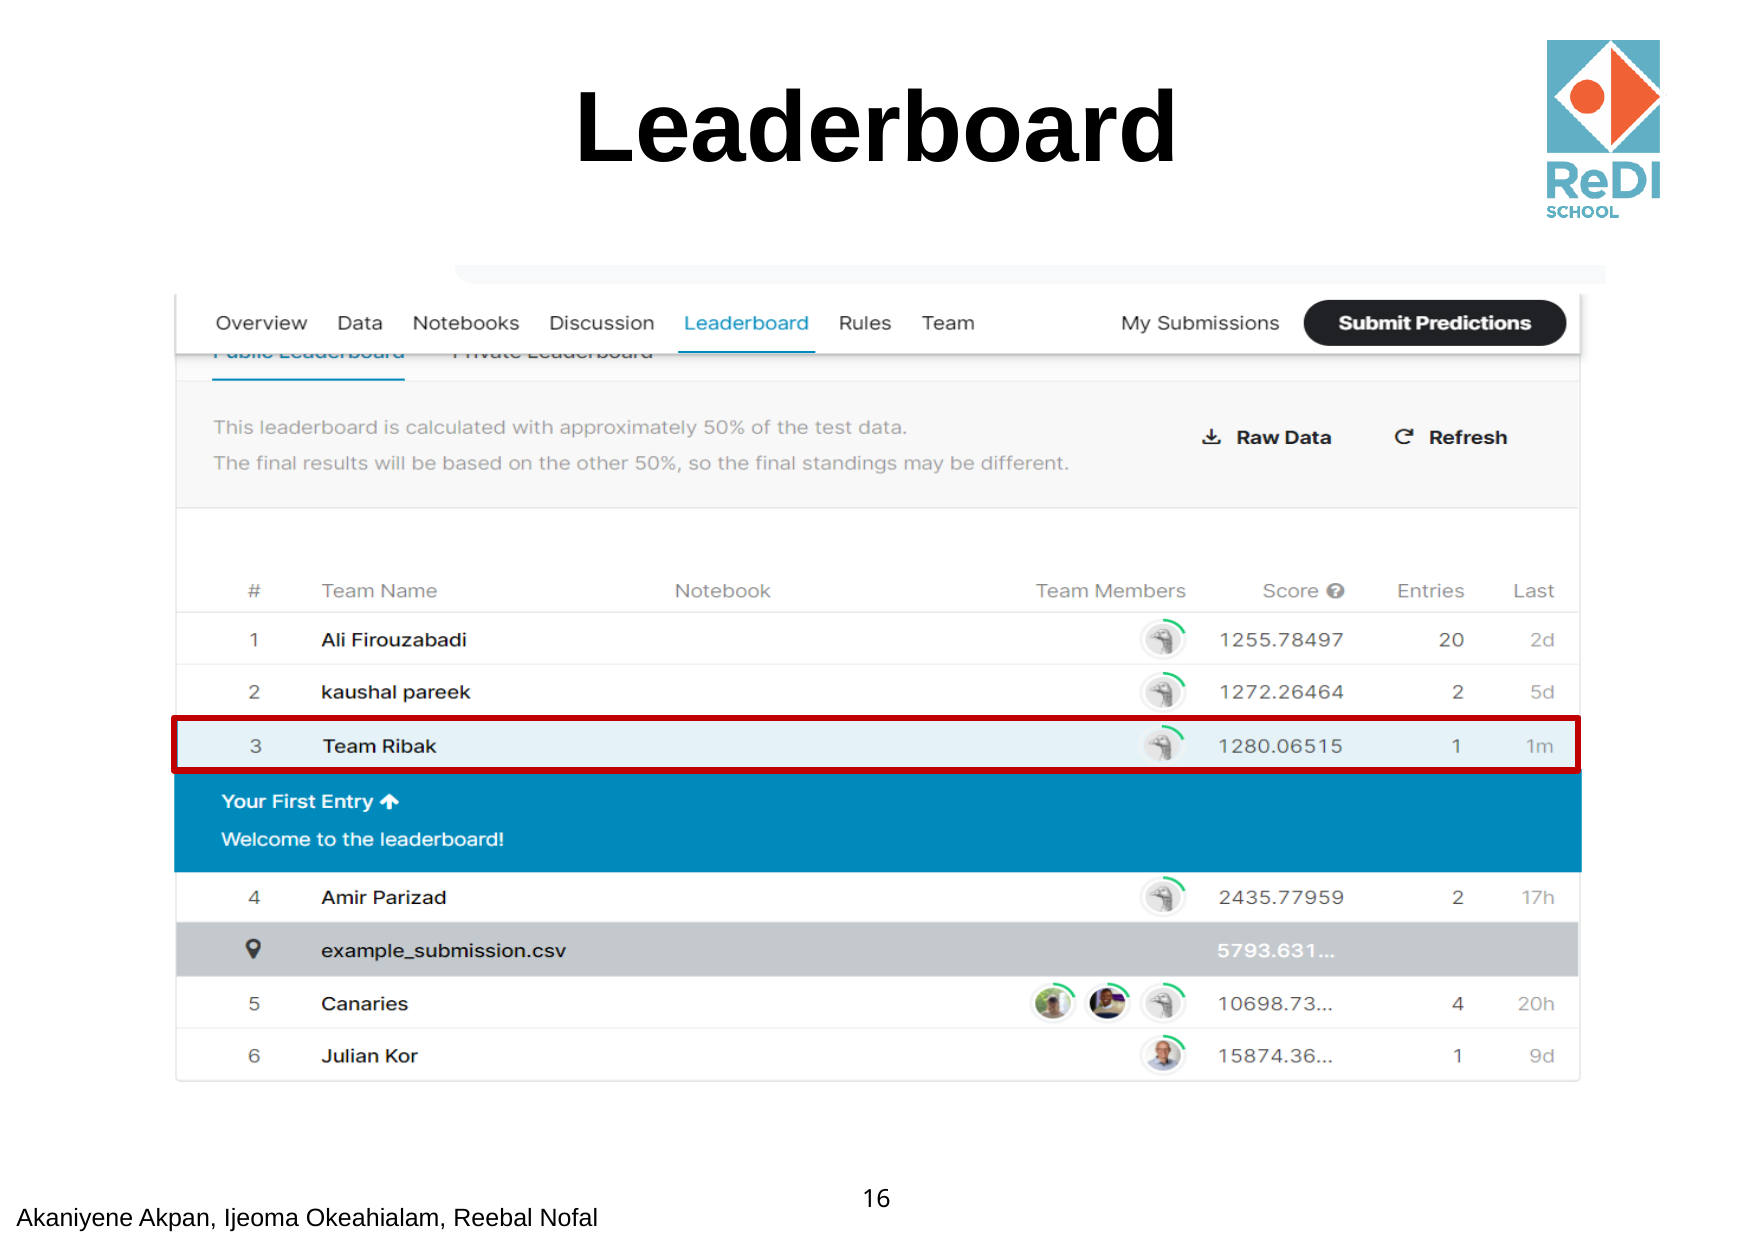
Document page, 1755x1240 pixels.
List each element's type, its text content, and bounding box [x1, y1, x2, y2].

picture [173, 265, 1606, 1086]
text_box Akaniyene Akpan, Ijeoma Okeahialam, Reebal Nofal [1, 1194, 615, 1239]
slide_number 16 [854, 1175, 898, 1218]
title Leaderboard [171, 28, 1583, 214]
picture [1546, 40, 1667, 222]
